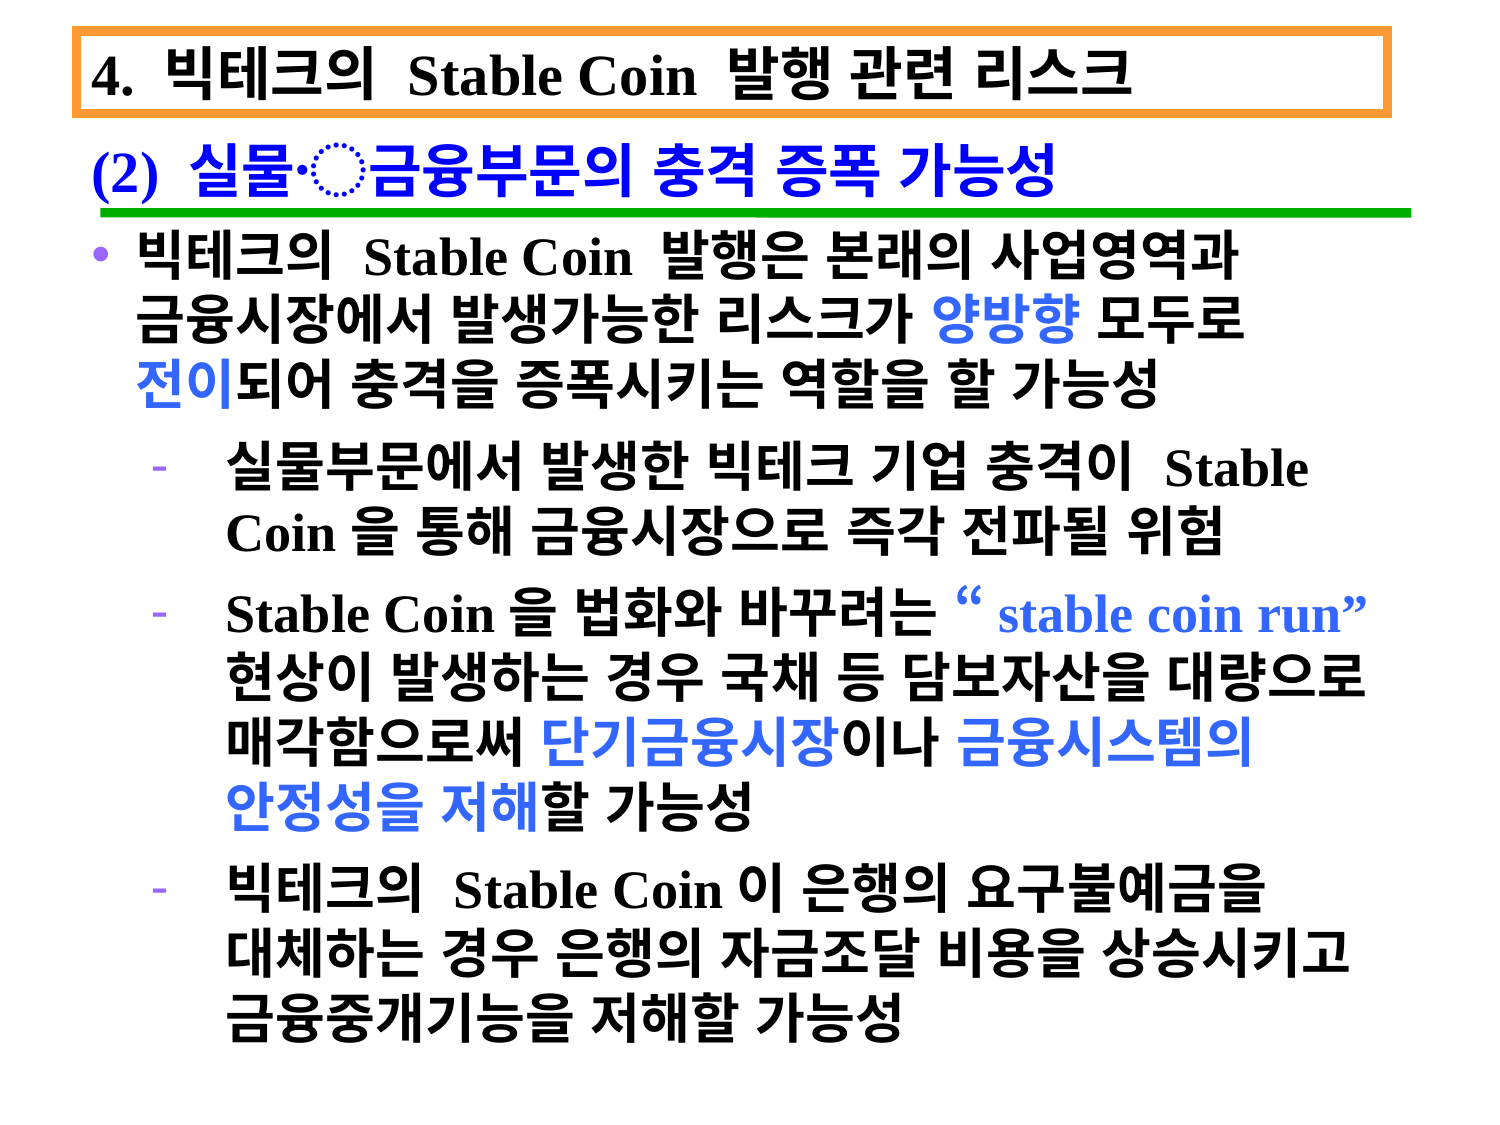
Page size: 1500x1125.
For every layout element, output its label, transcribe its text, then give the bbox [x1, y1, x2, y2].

text_box 4. 빅테크의 Stable Coin 발행 관련 리스크 [76, 30, 1388, 114]
text_box (2) 실물〮금융부문의 충격 증폭 가능성 빅테크의 Stable Coin 발행은 본래의 사업영역과 금융시장에서 발생가능한 리스크가 양방향 모두로 전이되어 충격을 증폭시키는 역할을 할 가능성 실물부문에서 발생한 빅테크 기업 충격이 Stable Coin을 통해 금융시장으로 즉각 전파될 위험 Stable Coin을 법화와 바꾸려는 “stable coin run” 현상이 발생하는 경우 국채 등 담보자산을 대량으로 매각함으로써 단기금융시장이나 금융시스템의 안정성을 저해할 가능성 빅테크의 Stable Coin이 은행의 요구불예금을 대체하는 경우 은행의 자금조달 비용을 상승시키고 금융중개기능을 저해할 가능성 [76, 127, 1424, 1057]
